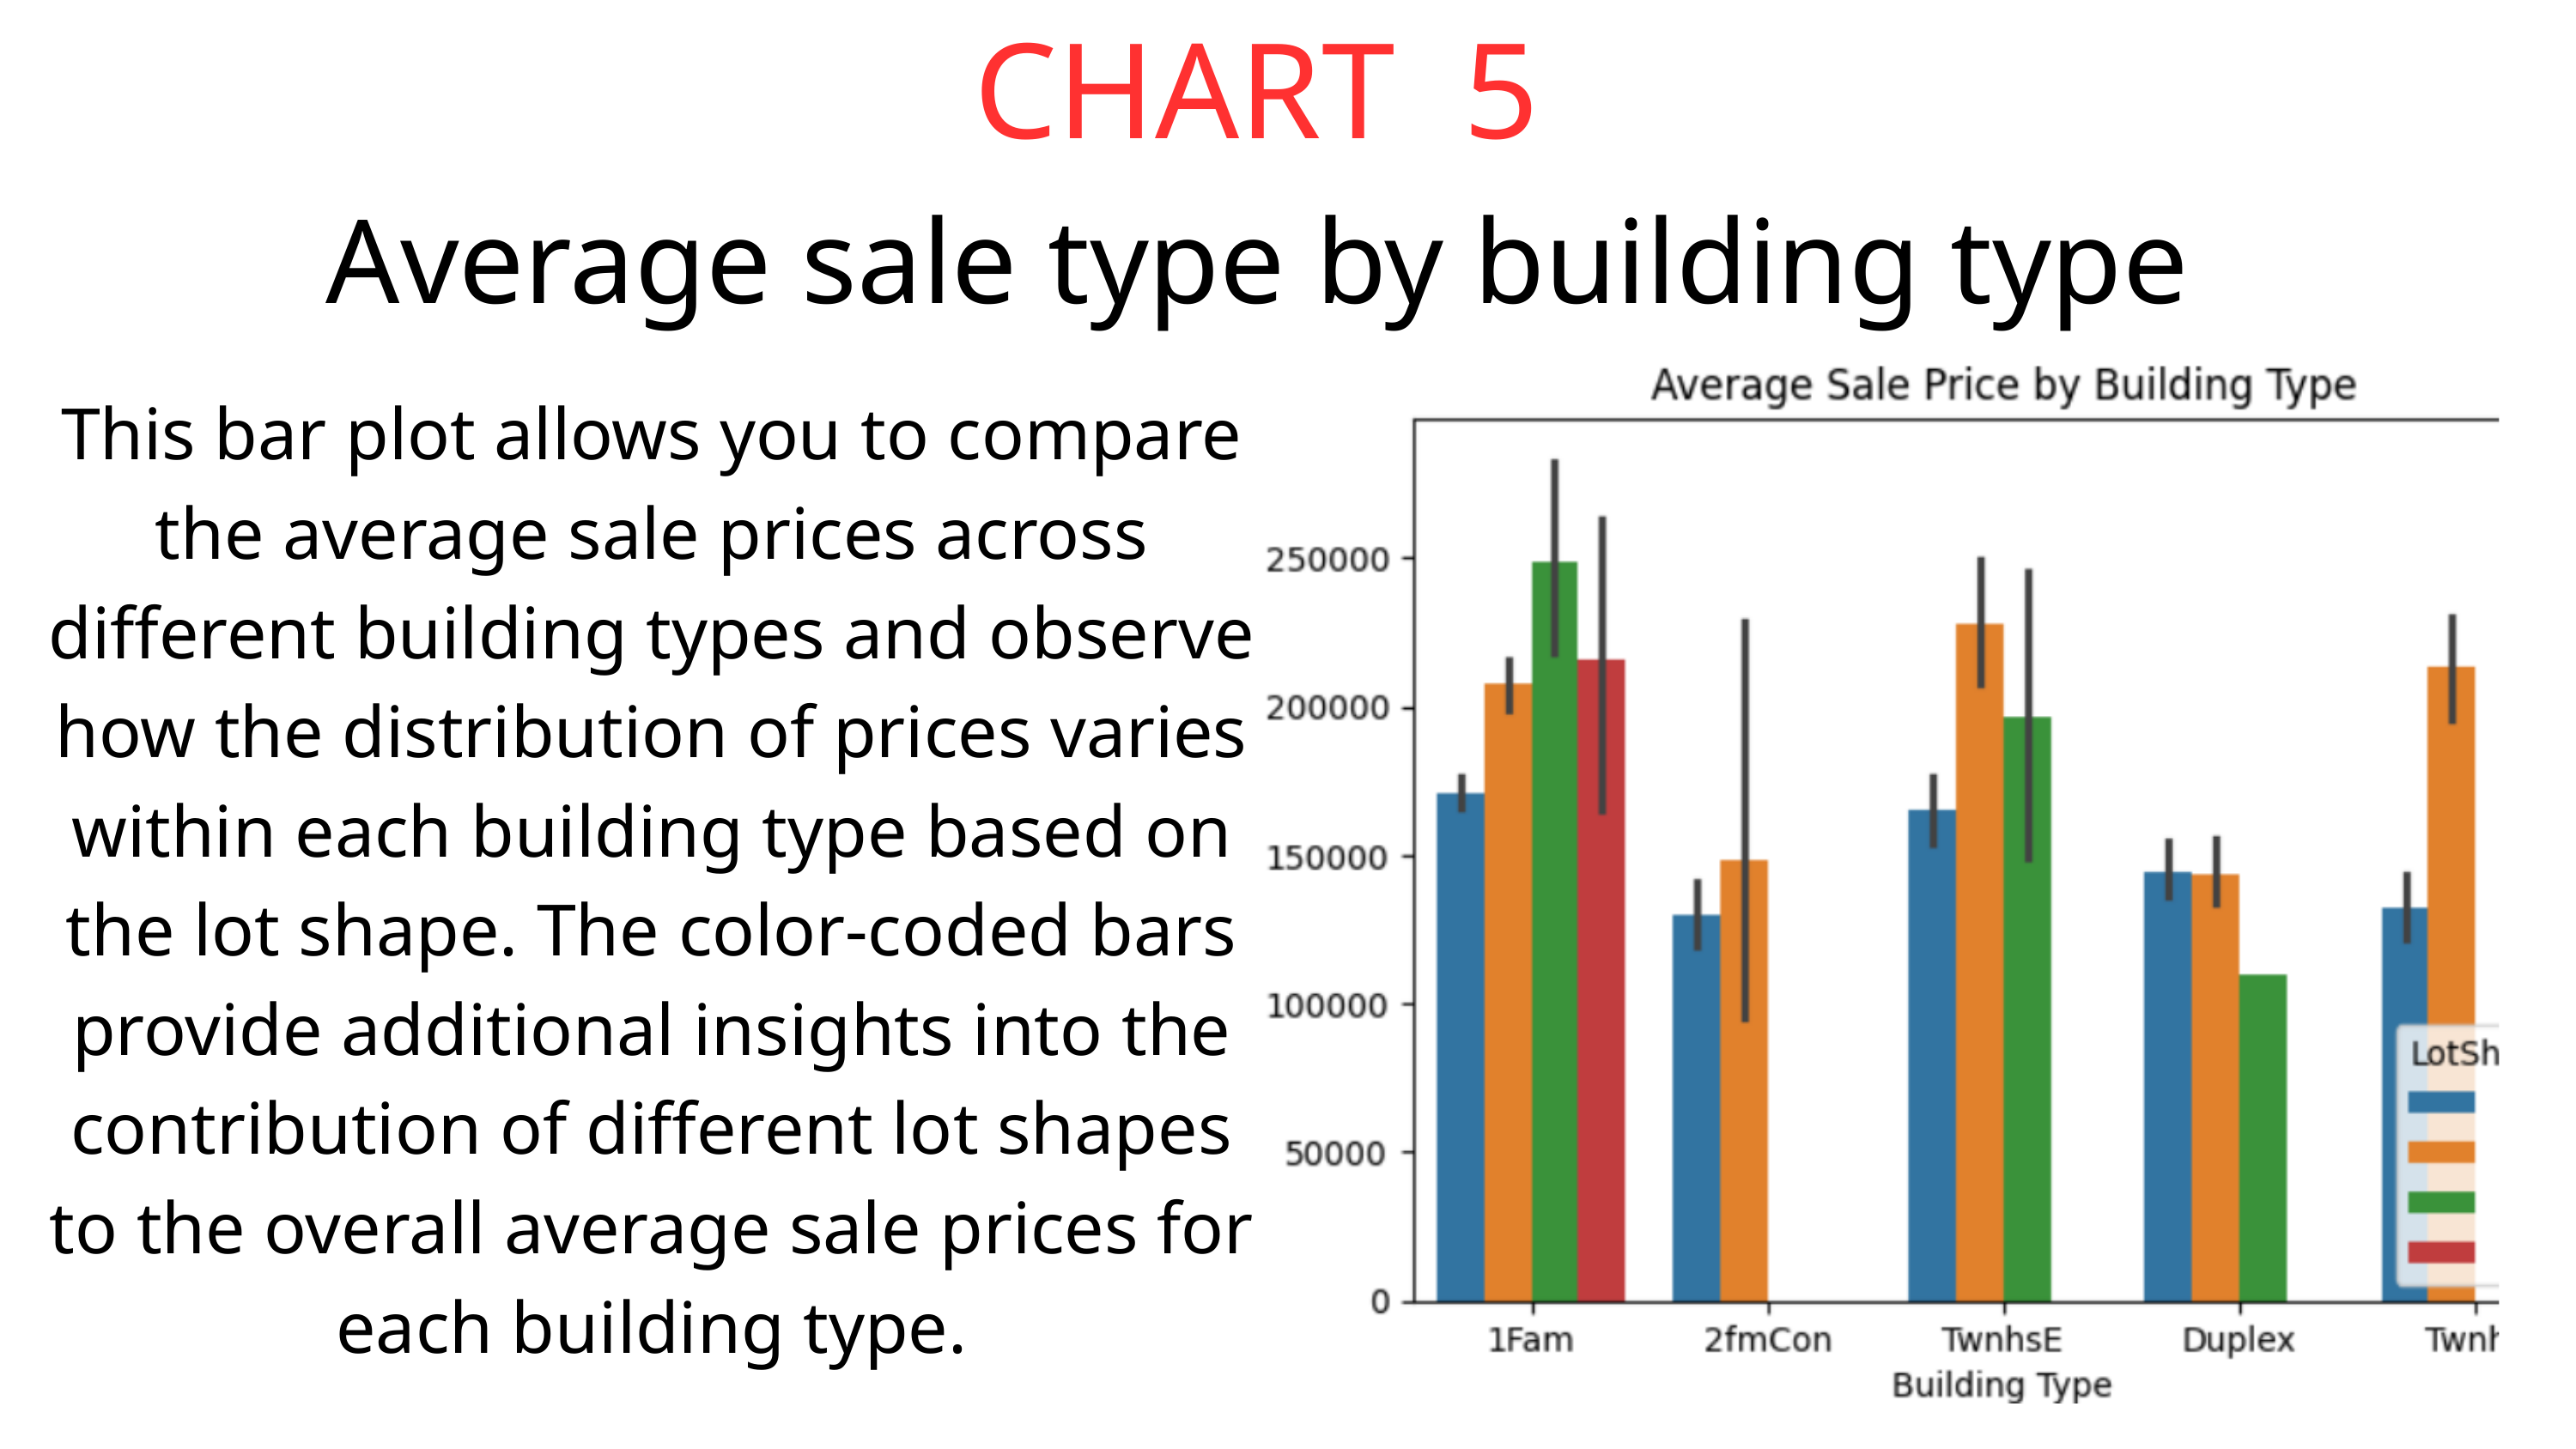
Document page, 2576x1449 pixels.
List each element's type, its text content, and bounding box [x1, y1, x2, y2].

text_box This bar plot allows you to compare the average sale prices across different building types and observe how the distribution of prices varies within each building type based on the lot shape. The color-coded bars provide additional insights into the contribution of different lot shapes to the overall average sale prices for each building type. [46, 374, 1257, 1367]
text_box [1256, 366, 2500, 1404]
text_box CHART 5 Average sale type by building type [0, 0, 2514, 327]
